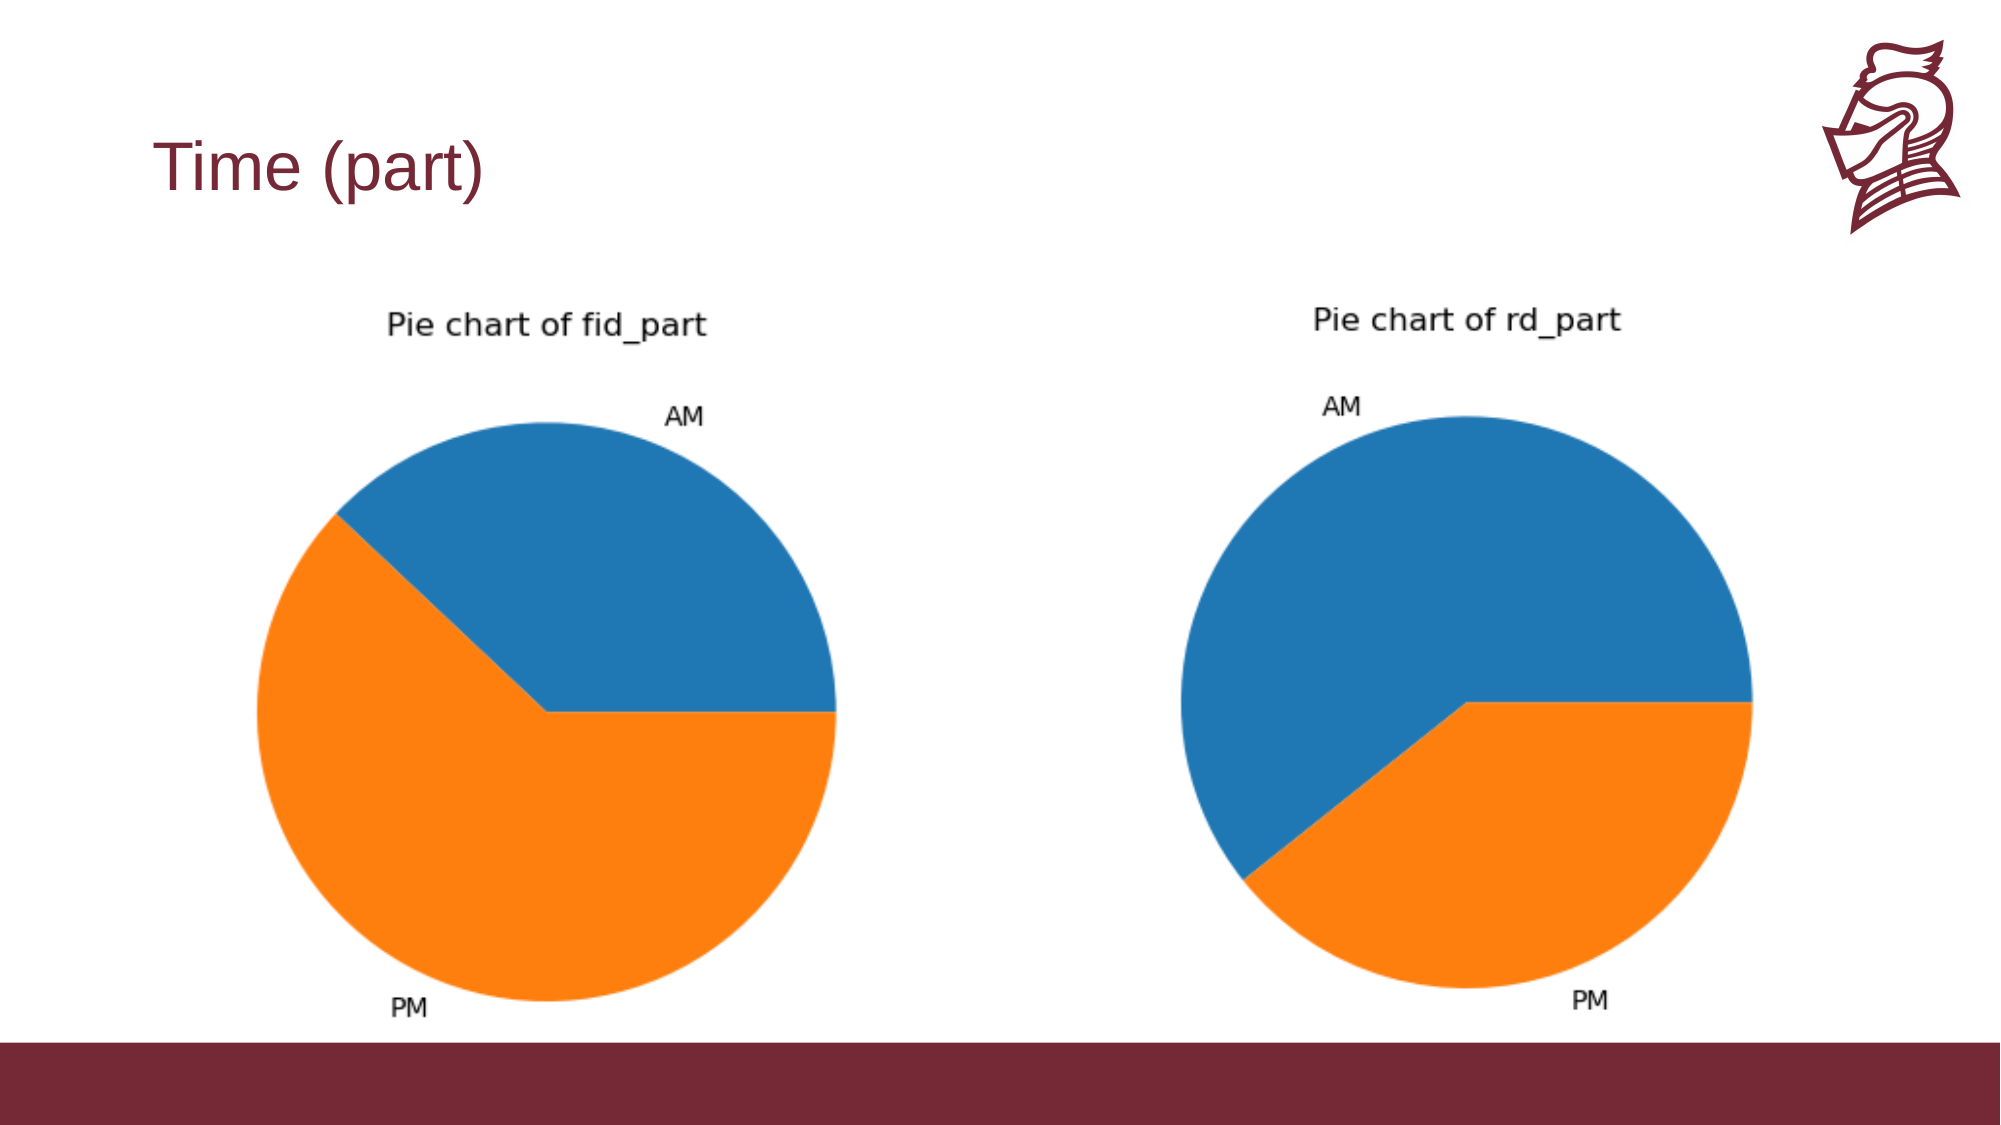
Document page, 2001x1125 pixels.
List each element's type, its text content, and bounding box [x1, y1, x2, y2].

picture [1813, 30, 1972, 248]
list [1112, 304, 1800, 1041]
picture [191, 301, 896, 1041]
title Time (part) [137, 59, 1863, 278]
